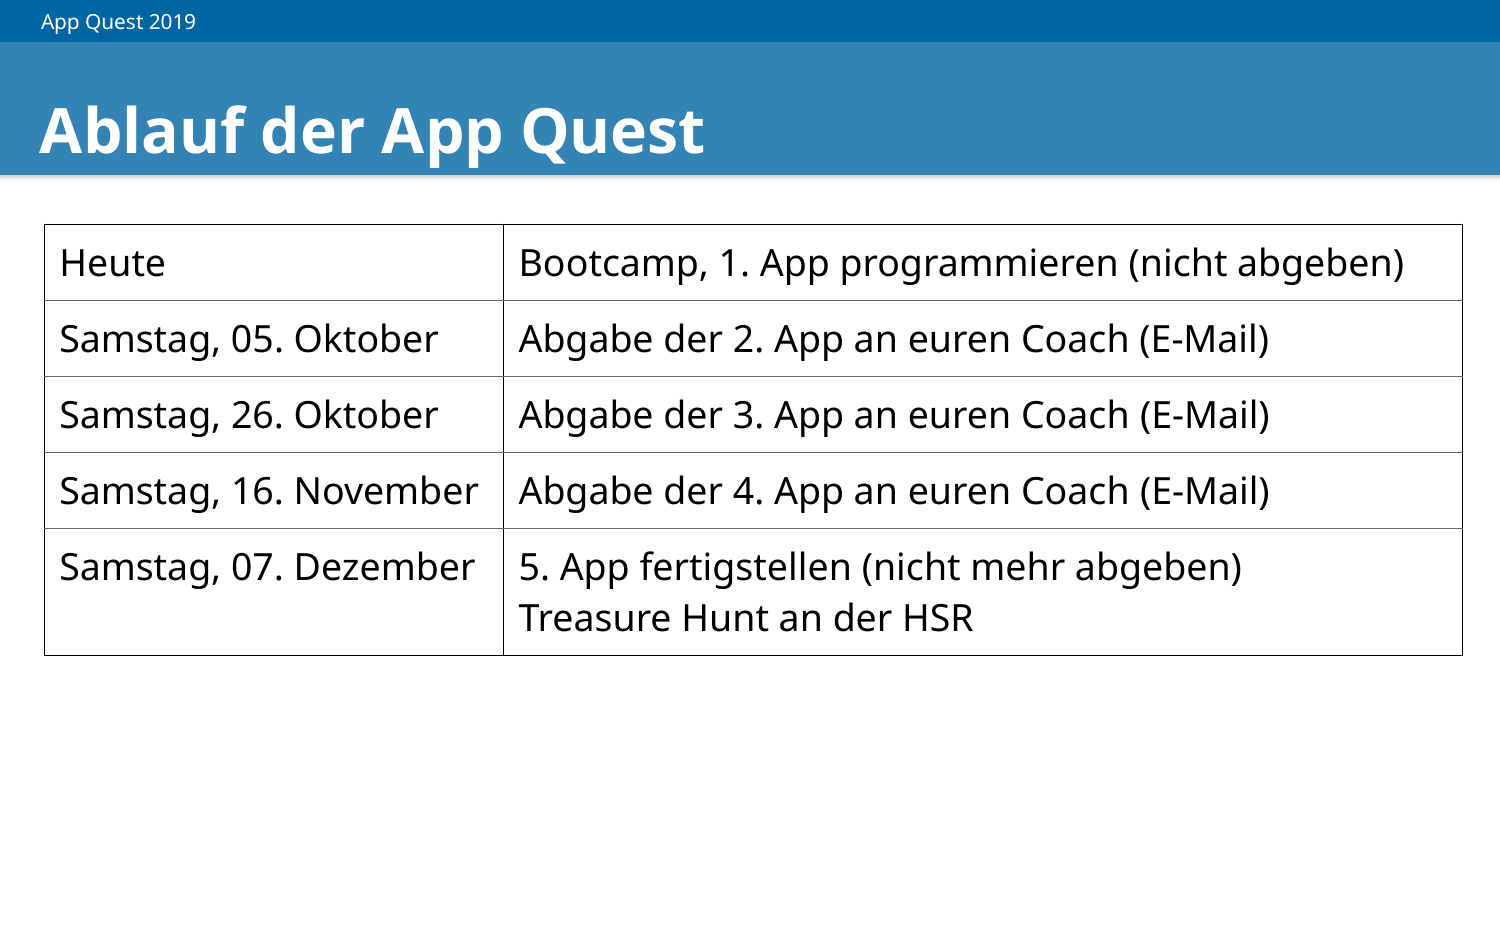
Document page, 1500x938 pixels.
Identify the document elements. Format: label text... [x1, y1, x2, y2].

table_cell 5. App fertigstellen (nicht mehr abgeben) Treasure Hunt an der HSR [504, 529, 1462, 655]
table_cell Abgabe der 2. App an euren Coach (E-Mail) [504, 301, 1462, 376]
table_cell Samstag, 05. Oktober [45, 301, 503, 376]
table_header Bootcamp, 1. App programmieren (nicht abgeben) [504, 225, 1462, 300]
table_cell Abgabe der 3. App an euren Coach (E-Mail) [504, 377, 1462, 452]
table_cell Samstag, 07. Dezember [45, 529, 503, 655]
table_cell Samstag, 16. November [45, 453, 503, 528]
title Ablauf der App Quest [24, 42, 1491, 169]
table_cell Abgabe der 4. App an euren Coach (E-Mail) [504, 453, 1462, 528]
table_header Heute [45, 225, 503, 300]
table_cell Samstag, 26. Oktober [45, 377, 503, 452]
picture [0, 0, 1500, 938]
